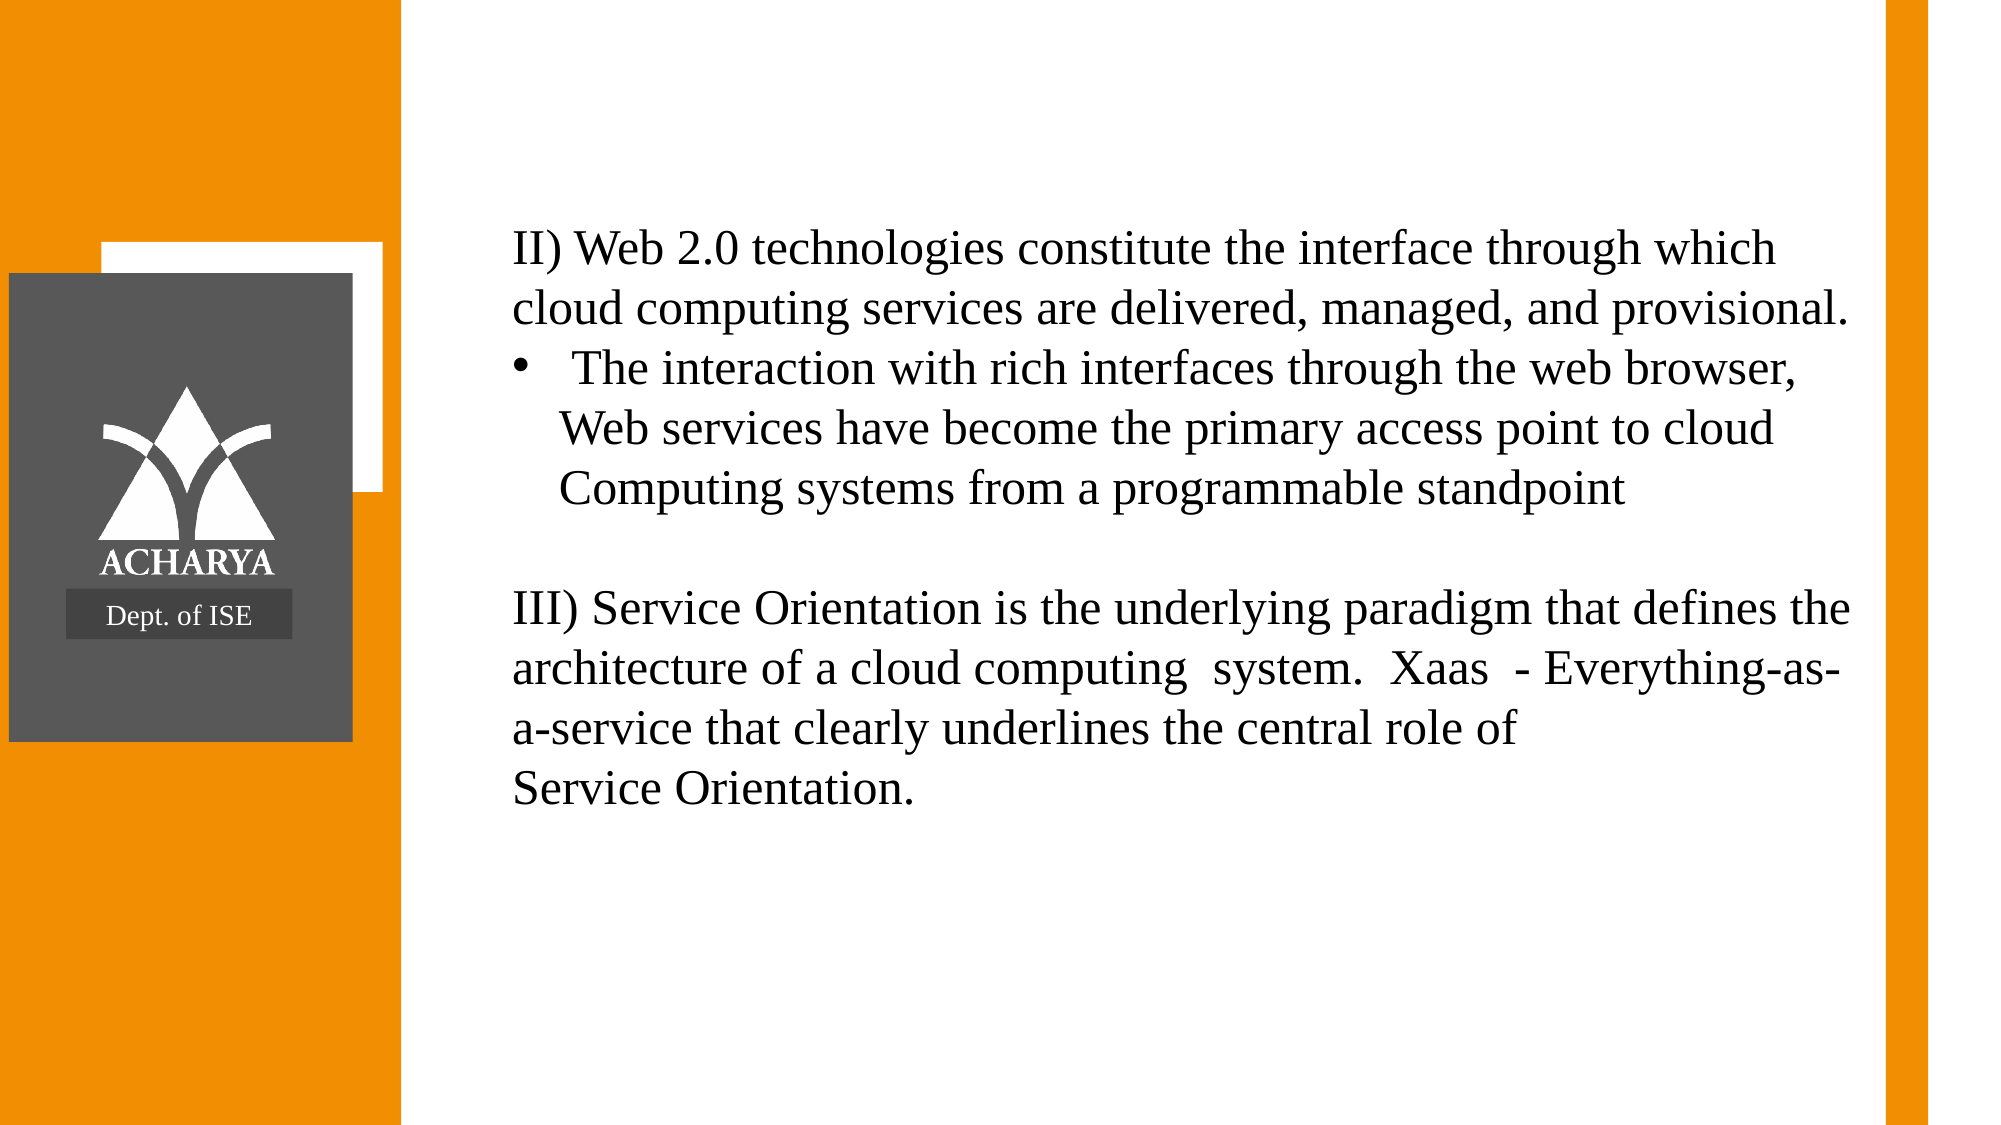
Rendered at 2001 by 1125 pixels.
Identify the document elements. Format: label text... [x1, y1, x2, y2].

text_box [0, 0, 402, 1125]
text_box II) Web 2.0 technologies constitute the interface through which cloud computing services are delivered, managed, and provisional. The interaction with rich interfaces through the web browser, Web services have become the primary access point to cloud Computing systems from a programmable standpoint III) Service Orientation is the underlying paradigm that defines the architecture of a cloud computing system. Xaas - Everything-as-a-service that clearly underlines the central role of Service Orientation. [497, 207, 1868, 822]
text_box [1885, 0, 1929, 1125]
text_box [8, 241, 383, 743]
